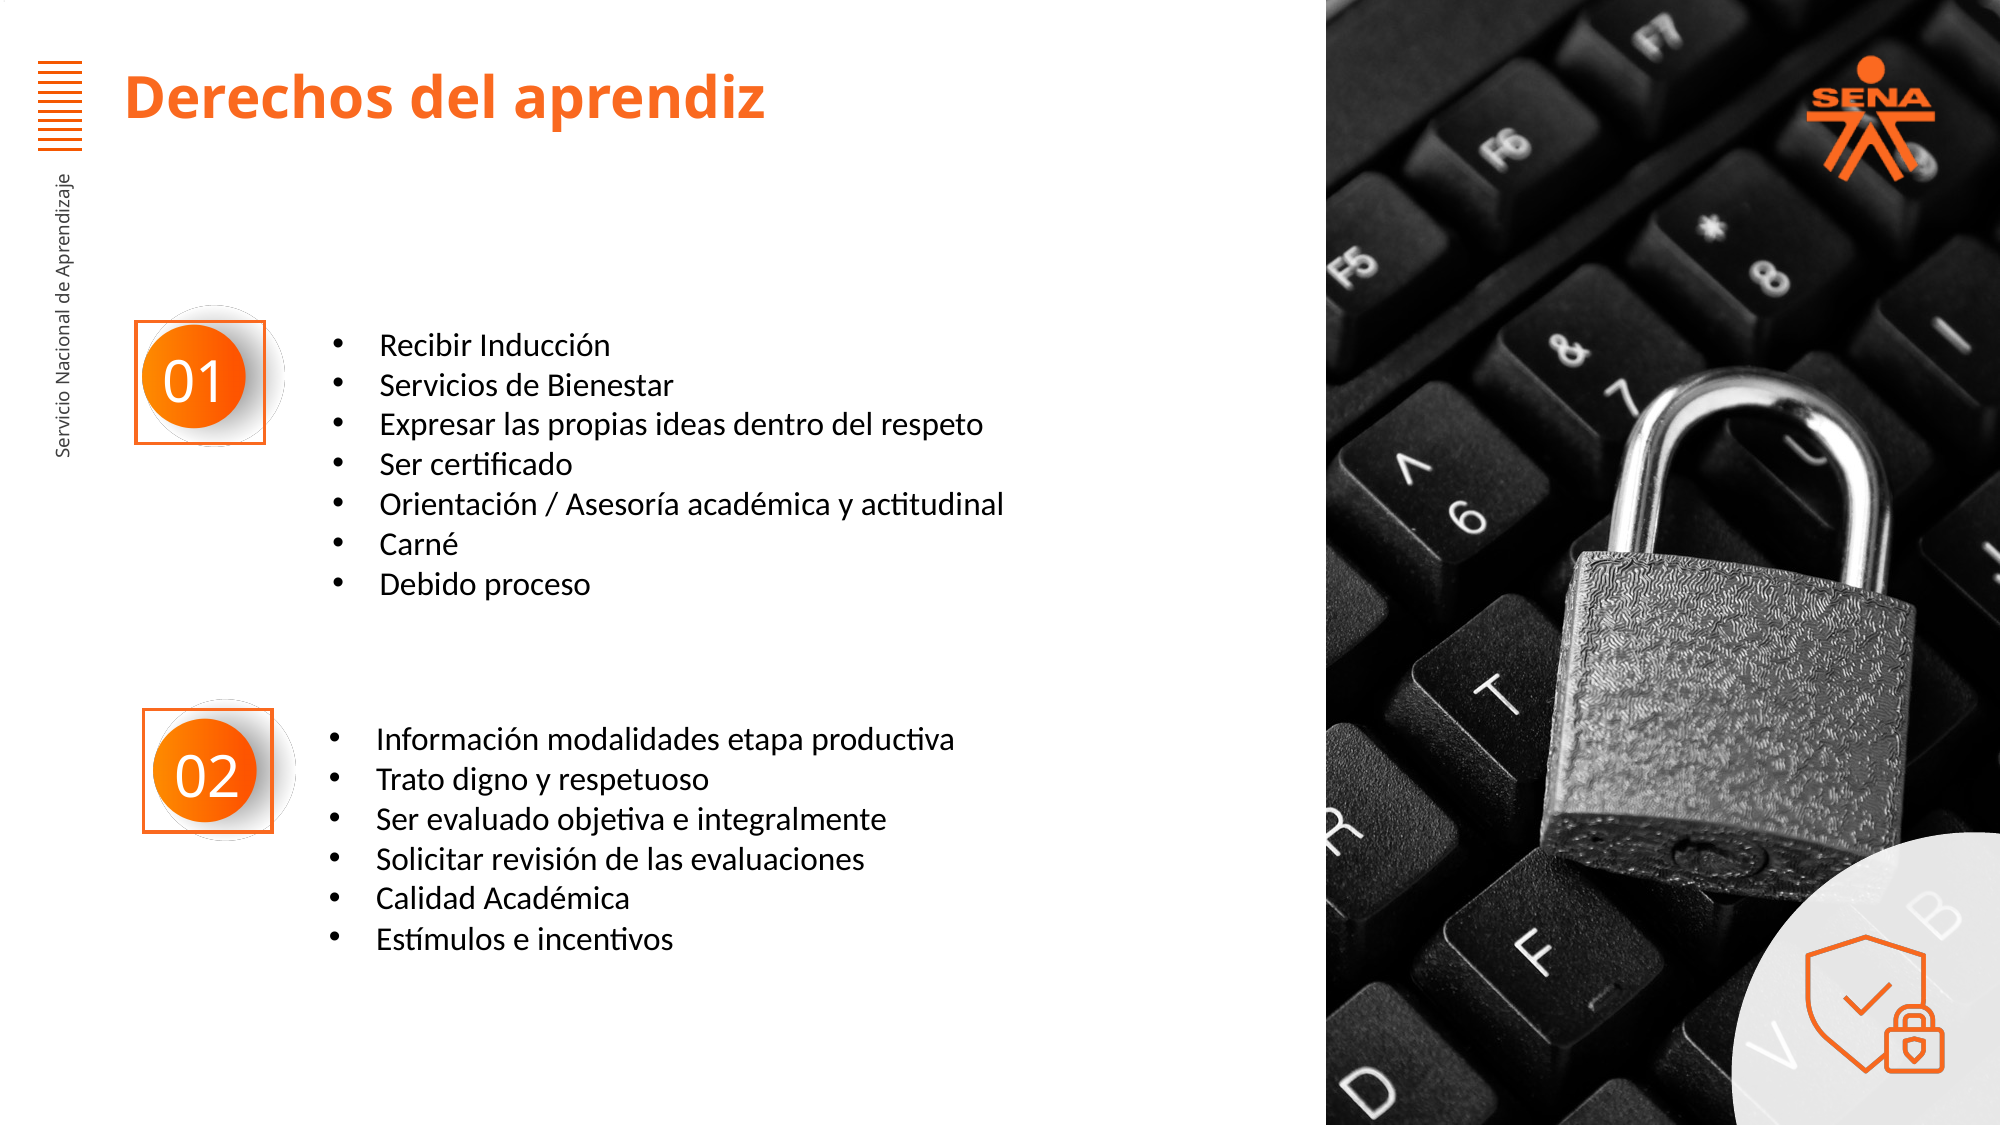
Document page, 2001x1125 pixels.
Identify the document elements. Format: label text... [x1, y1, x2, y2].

text_box [143, 709, 148, 833]
text_box Información modalidades etapa productiva Trato digno y respetuoso Ser evaluado objetiva e integralmente Solicitar revisión de las evaluaciones Calidad Académica Estímulos e incentivos [314, 709, 1161, 964]
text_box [38, 62, 83, 150]
text_box Recibir Inducción Servicios de Bienestar Expresar las propias ideas dentro del respeto Ser certificado Orientación / Asesoría académica y actitudinal Carné Debido proceso [317, 315, 1165, 610]
text_box Derechos del aprendiz [108, 52, 1321, 138]
text_box Servicio Nacional de Aprendizaje [43, 158, 81, 485]
picture [0, 0, 2000, 1125]
